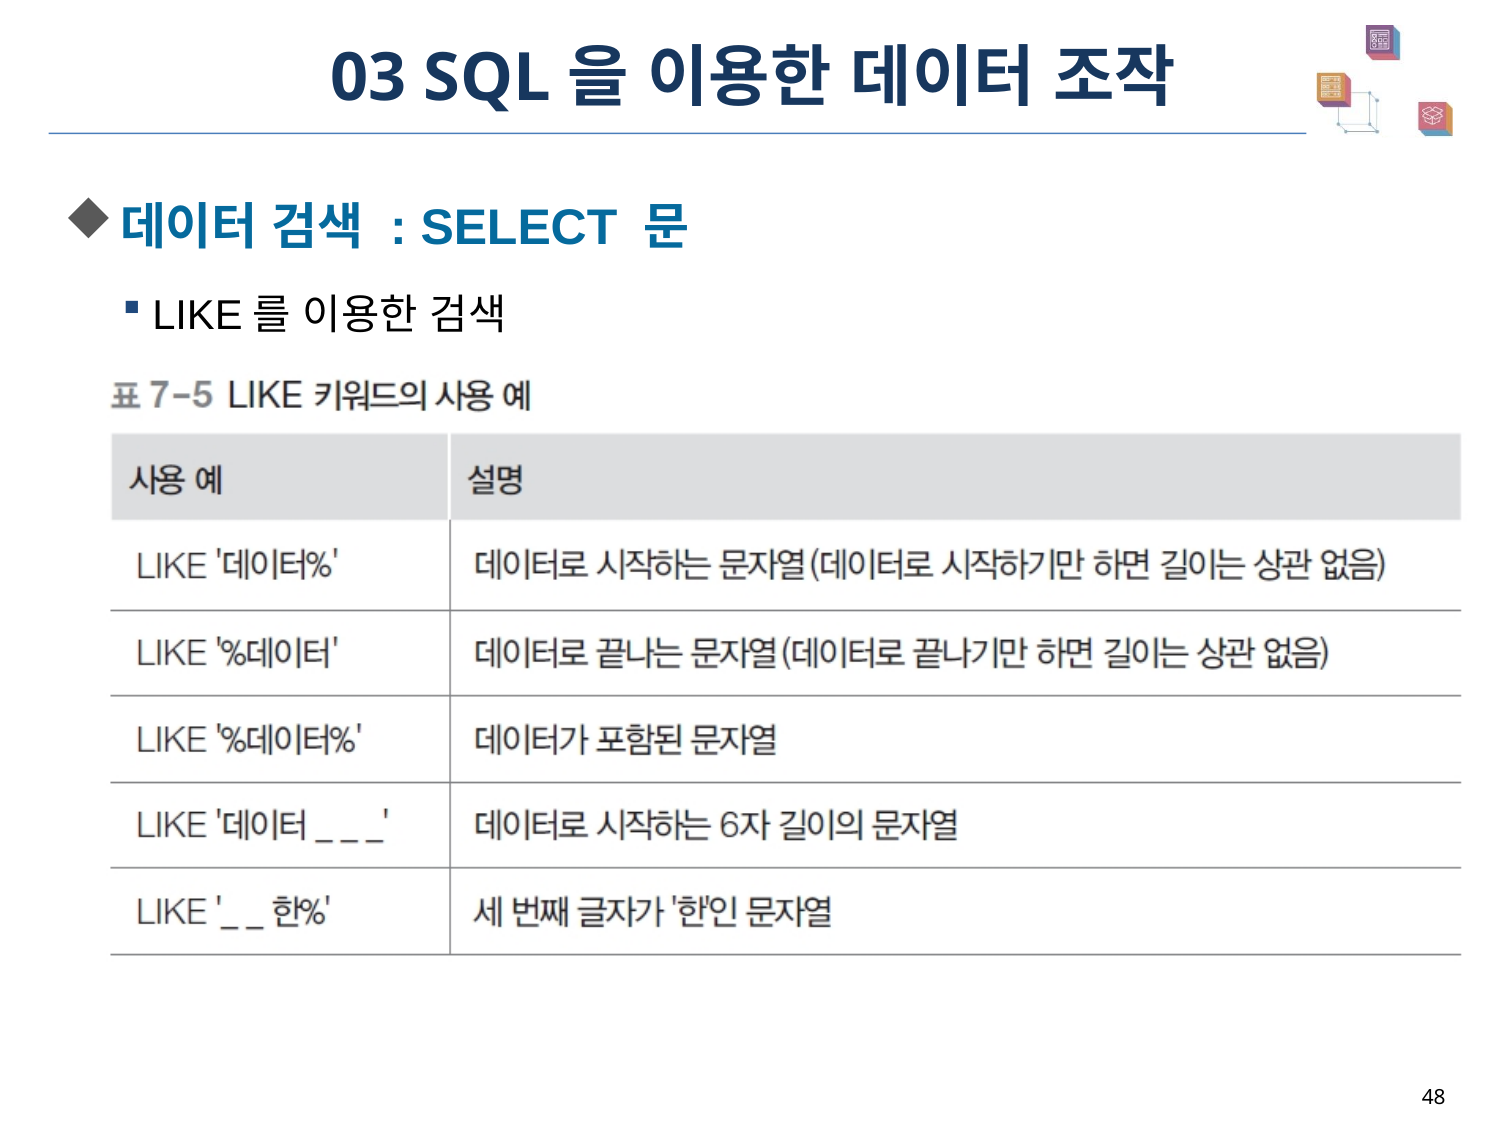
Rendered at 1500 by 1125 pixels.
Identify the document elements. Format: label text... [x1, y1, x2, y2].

picture [1316, 123, 1453, 138]
list 데이터 검색 : SELECT 문 LIKE를 이용한 검색 [48, 187, 1452, 1097]
title 03 SQL을 이용한 데이터 조작 [48, 25, 1459, 123]
picture [106, 370, 1474, 962]
